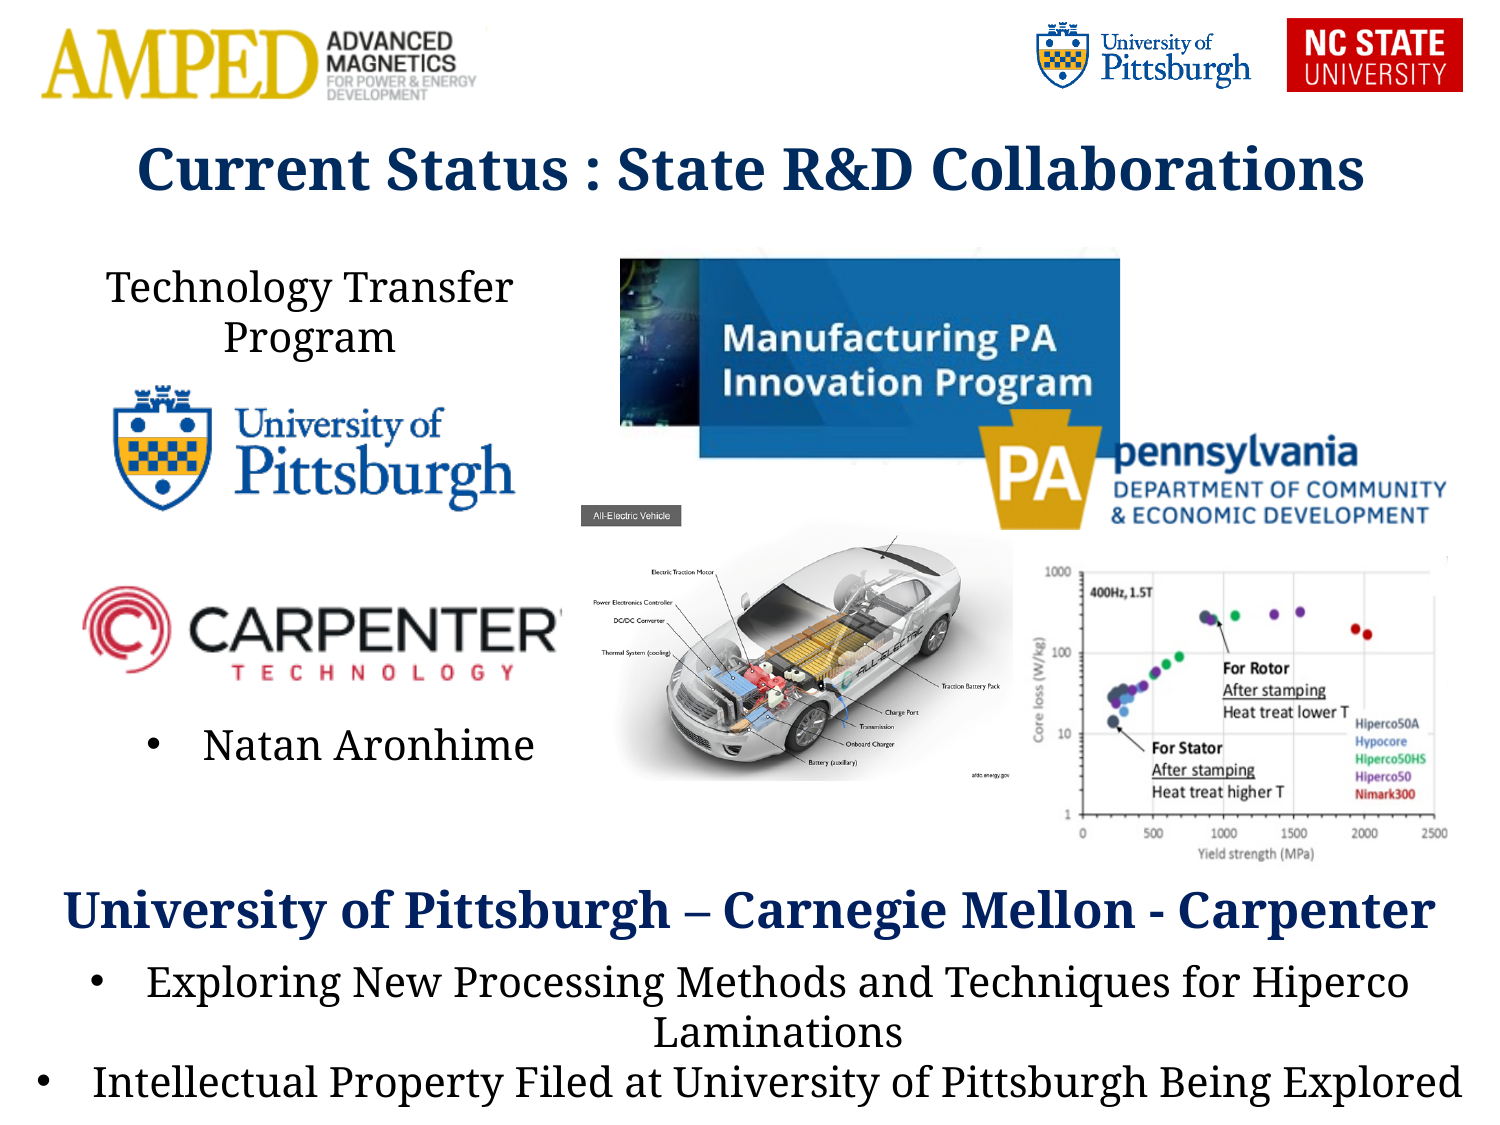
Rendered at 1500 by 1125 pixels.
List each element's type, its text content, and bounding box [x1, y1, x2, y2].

text_box Technology Transfer Program [16, 263, 604, 358]
picture [1033, 18, 1254, 92]
picture [107, 379, 522, 518]
picture [30, 12, 487, 111]
picture [66, 562, 563, 709]
picture [1286, 17, 1463, 92]
text_box Current Status : State R&D Collaborations [0, 124, 1500, 216]
text_box Natan Aronhime [37, 705, 575, 782]
picture [580, 246, 1448, 781]
picture [1015, 556, 1448, 871]
text_box University of Pittsburgh – Carnegie Mellon - Carpenter Exploring New Processing Methods and Techniques for Hiperco Laminations Intellectual Property Filed at University of Pittsburgh Being Explored [0, 905, 1500, 1079]
